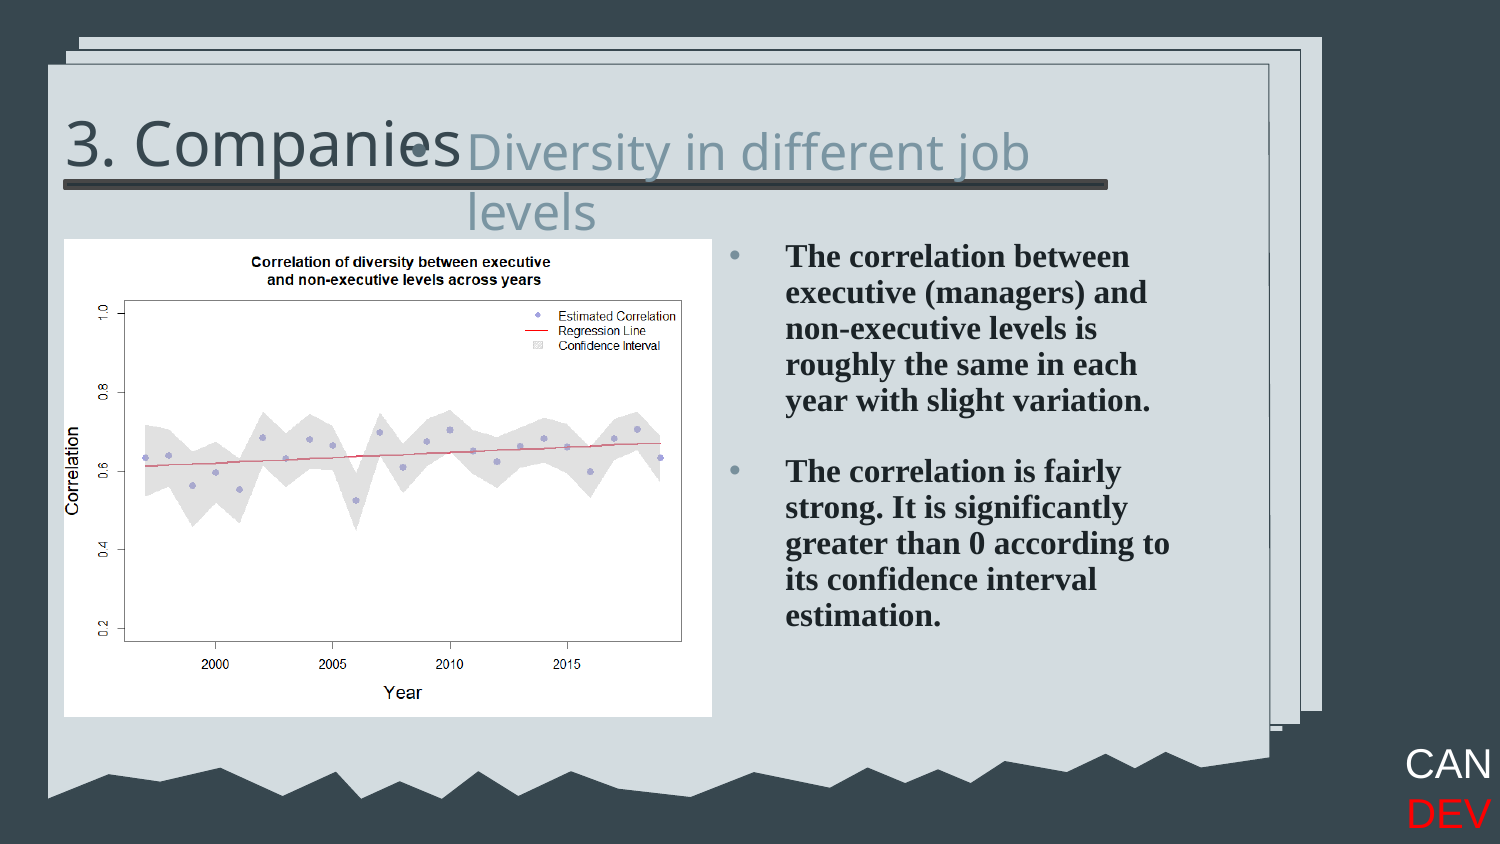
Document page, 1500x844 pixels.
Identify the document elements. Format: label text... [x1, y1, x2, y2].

text_box CAN DEV [1355, 691, 1500, 844]
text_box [47, 35, 1323, 800]
picture [64, 239, 712, 717]
